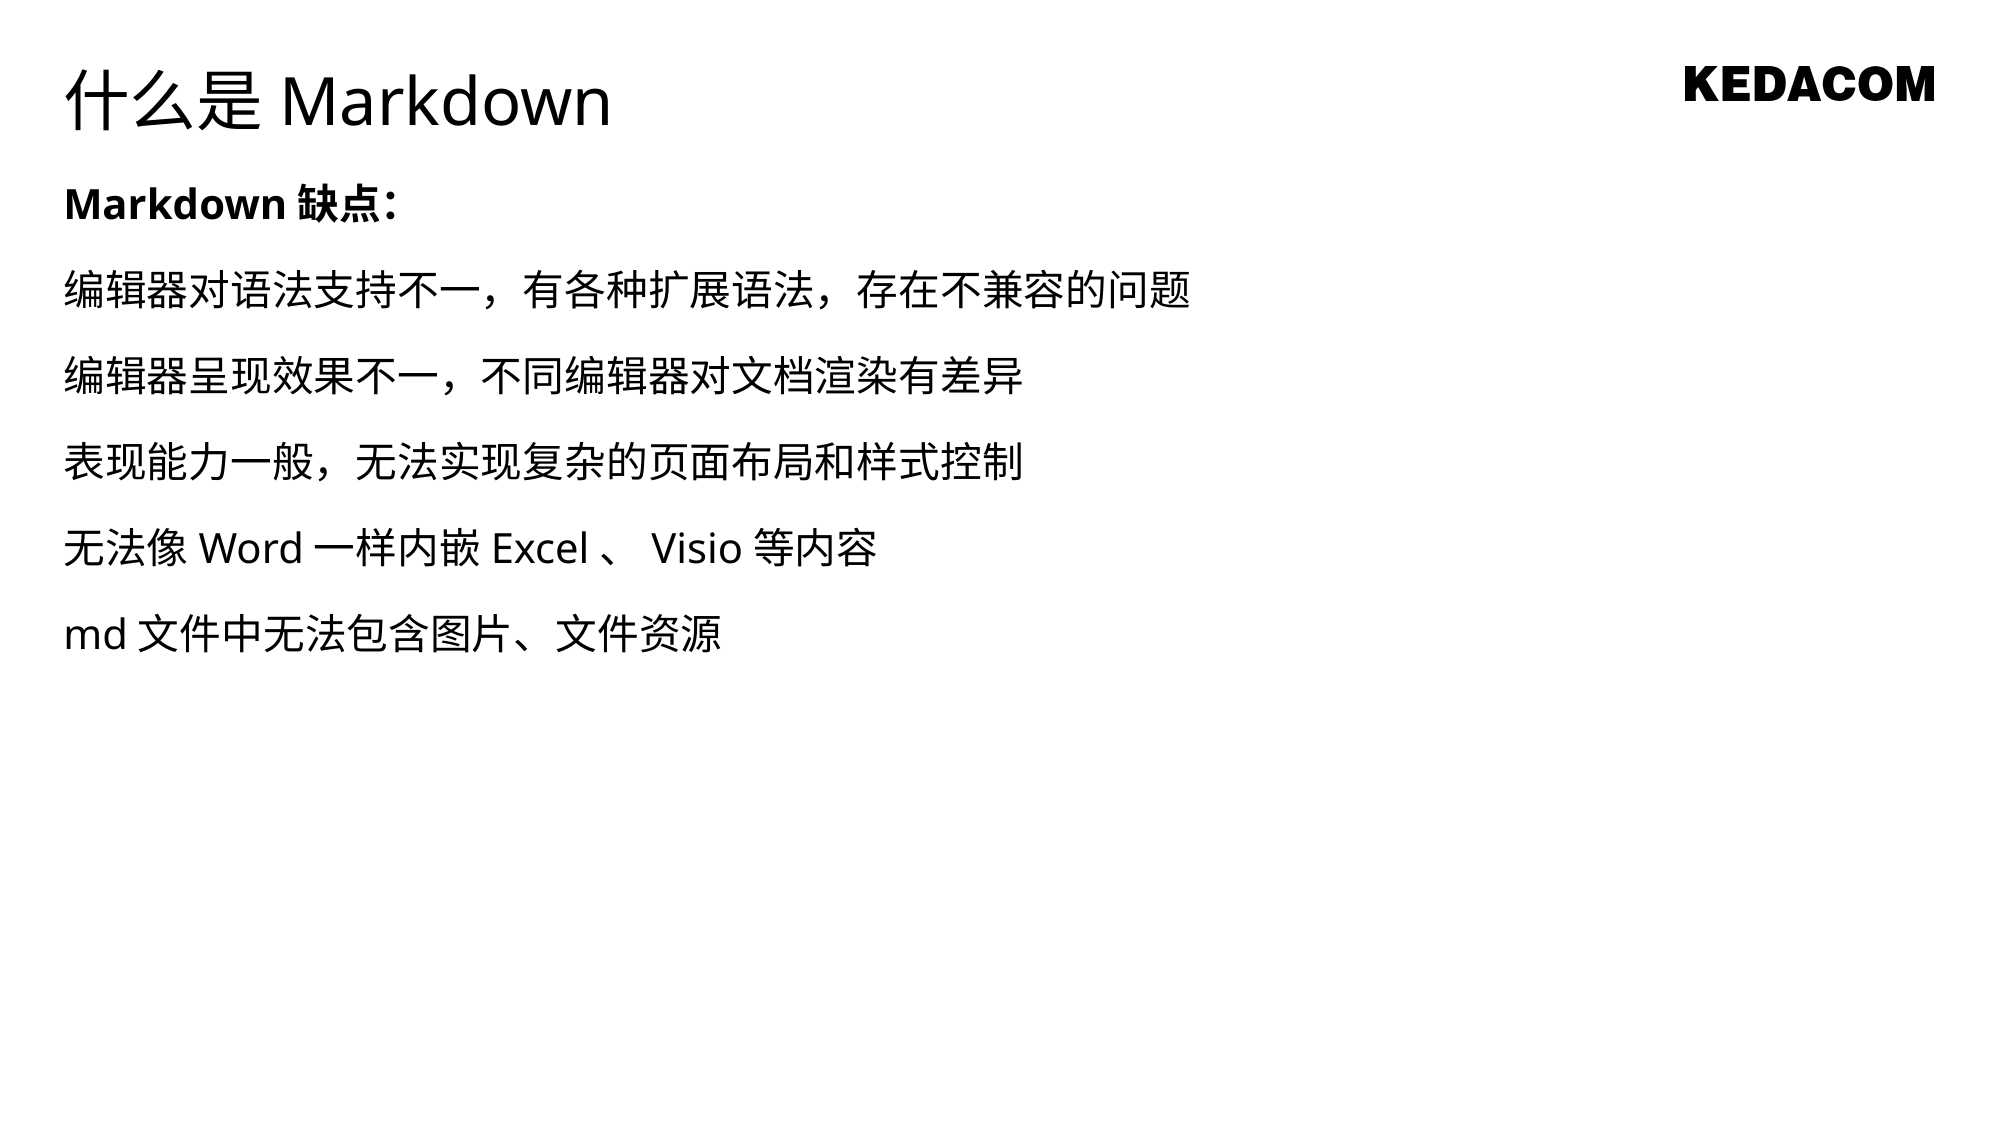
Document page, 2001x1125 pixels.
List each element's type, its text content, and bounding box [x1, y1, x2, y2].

list Markdown缺点： 编辑器对语法支持不一，有各种扩展语法，存在不兼容的问题 编辑器呈现效果不一，不同编辑器对文档渲染有差异 表现能力一般，无法实现复杂的页面布局和样式控制 无法像Word一样内嵌Excel、Visio等内容 md文件中无法包含图片、文件资源 [48, 155, 1950, 1100]
list 什么是Markdown [48, 51, 1661, 151]
picture [1685, 66, 1934, 101]
text_box [279, 620, 1950, 1067]
